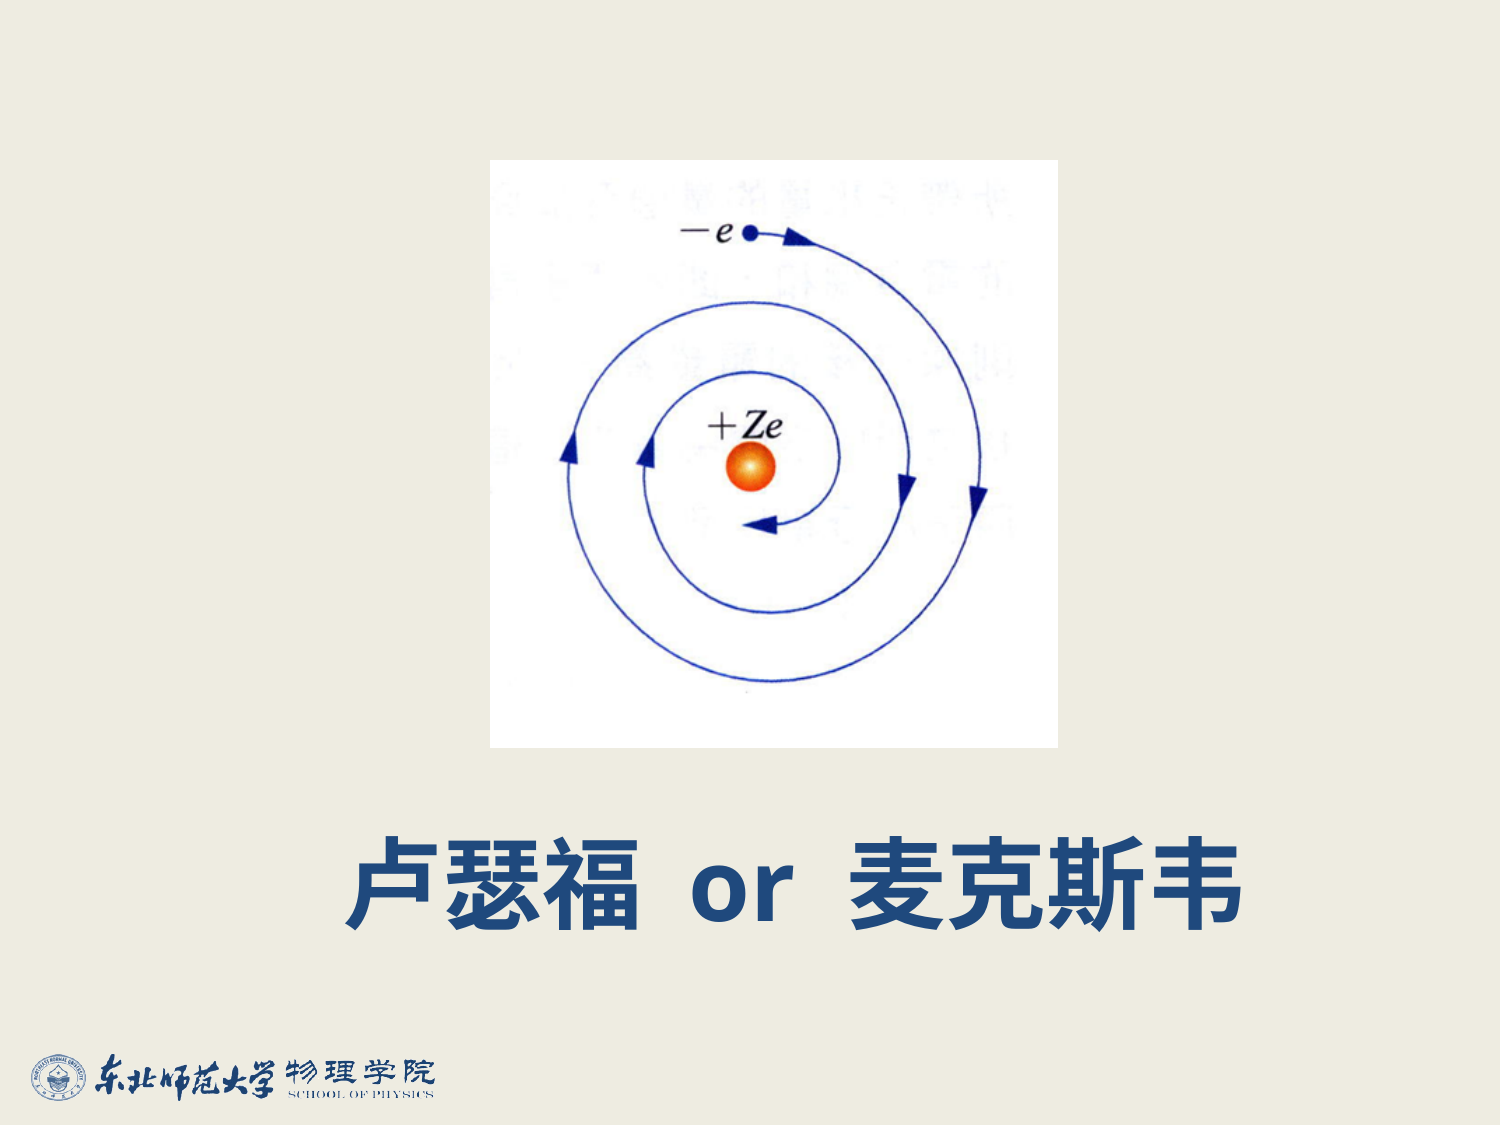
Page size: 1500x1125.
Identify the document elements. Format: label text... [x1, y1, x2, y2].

title 卢瑟福 or 麦克斯韦 [253, 776, 1335, 987]
picture [489, 160, 1058, 748]
picture [20, 1054, 440, 1101]
